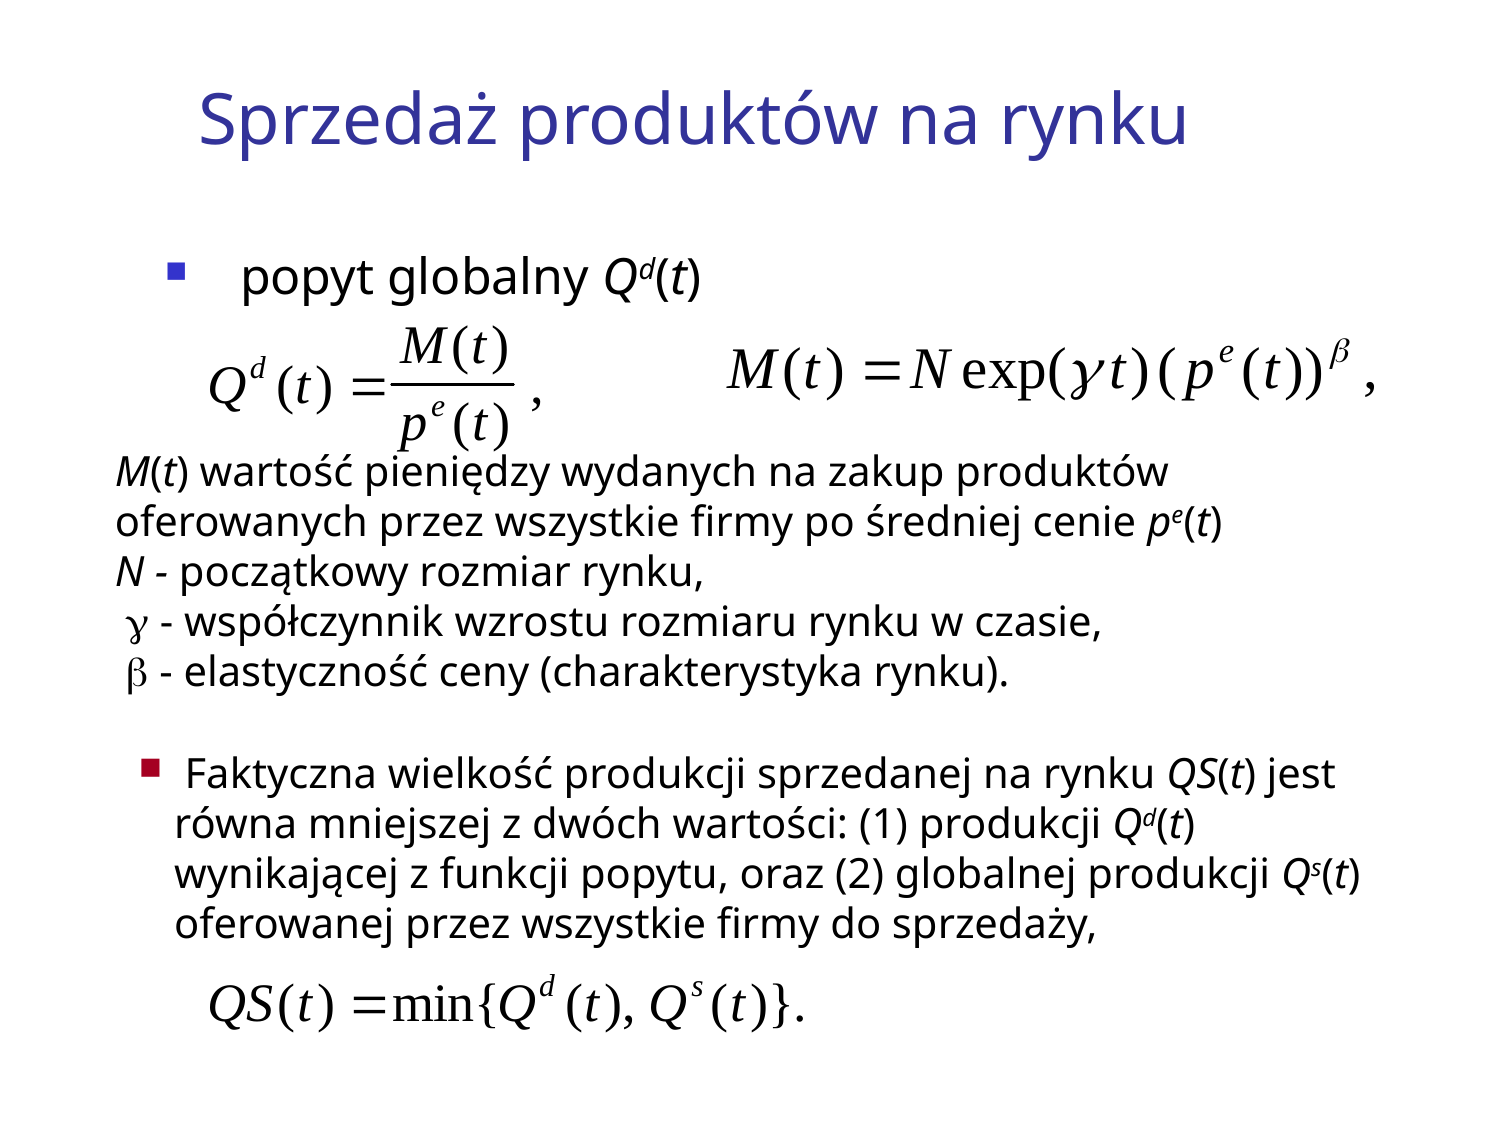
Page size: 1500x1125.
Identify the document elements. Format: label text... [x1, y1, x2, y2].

text_box M(t) wartość pieniędzy wydanych na zakup produktów oferowanych przez wszystkie firmy po średniej cenie pe(t) N - początkowy rozmiar rynku, g - współczynnik wzrostu rozmiaru rynku w czasie, b - elastyczność ceny (charakterystyka rynku). [100, 437, 1438, 703]
title Sprzedaż produktów na rynku [183, 66, 1459, 167]
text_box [712, 324, 1388, 414]
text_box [199, 312, 551, 463]
text_box Faktyczna wielkość produkcji sprzedanej na rynku QS(t) jest równa mniejszej z dwóch wartości: (1) produkcji Qd(t) wynikającej z funkcji popytu, oraz (2) globalnej produkcji Qs(t) oferowanej przez wszystkie firmy do sprzedaży, [123, 739, 1399, 955]
list popyt globalny Qd(t) [150, 237, 1425, 313]
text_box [199, 962, 813, 1044]
